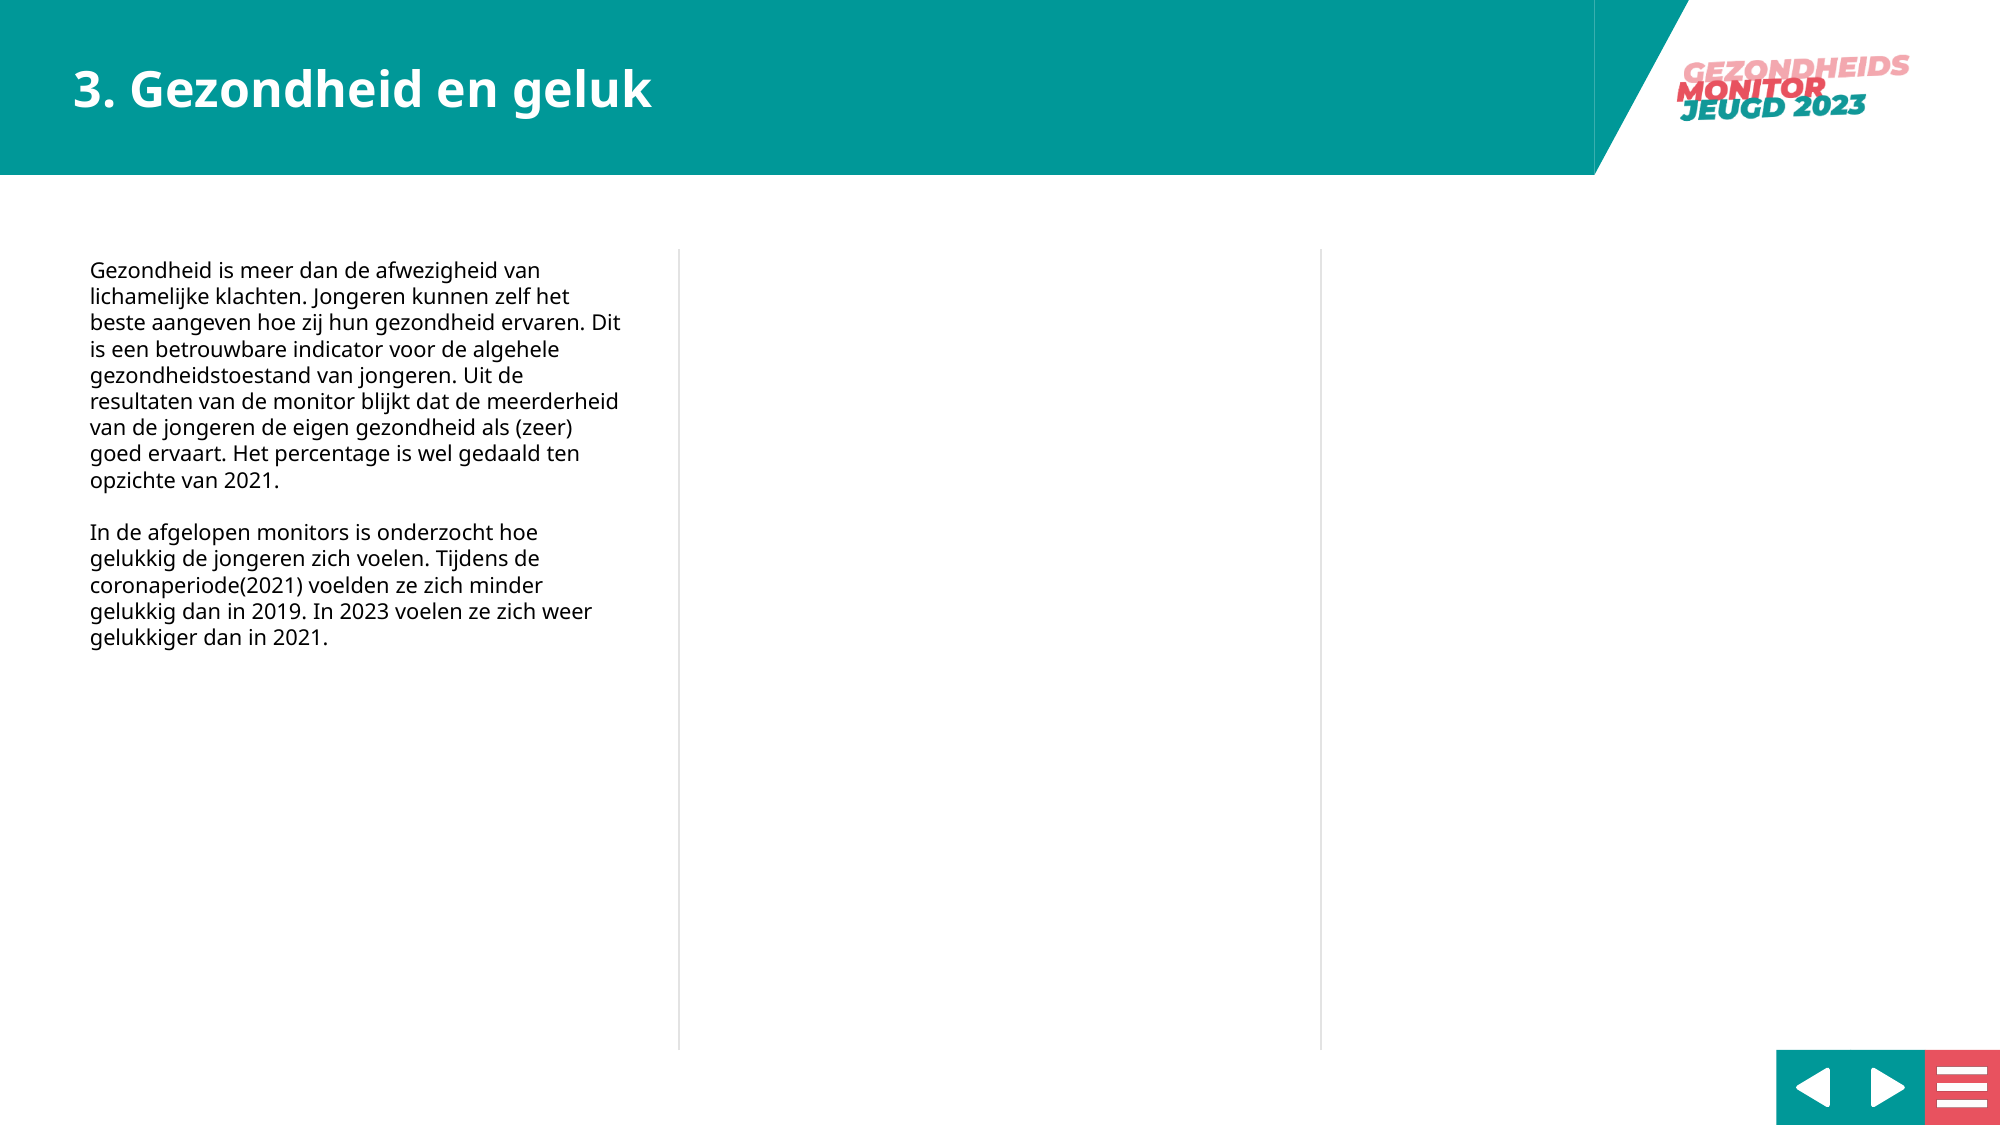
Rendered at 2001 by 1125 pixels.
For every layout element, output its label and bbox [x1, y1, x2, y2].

picture [1929, 1054, 1995, 1120]
picture [1671, 35, 1925, 134]
